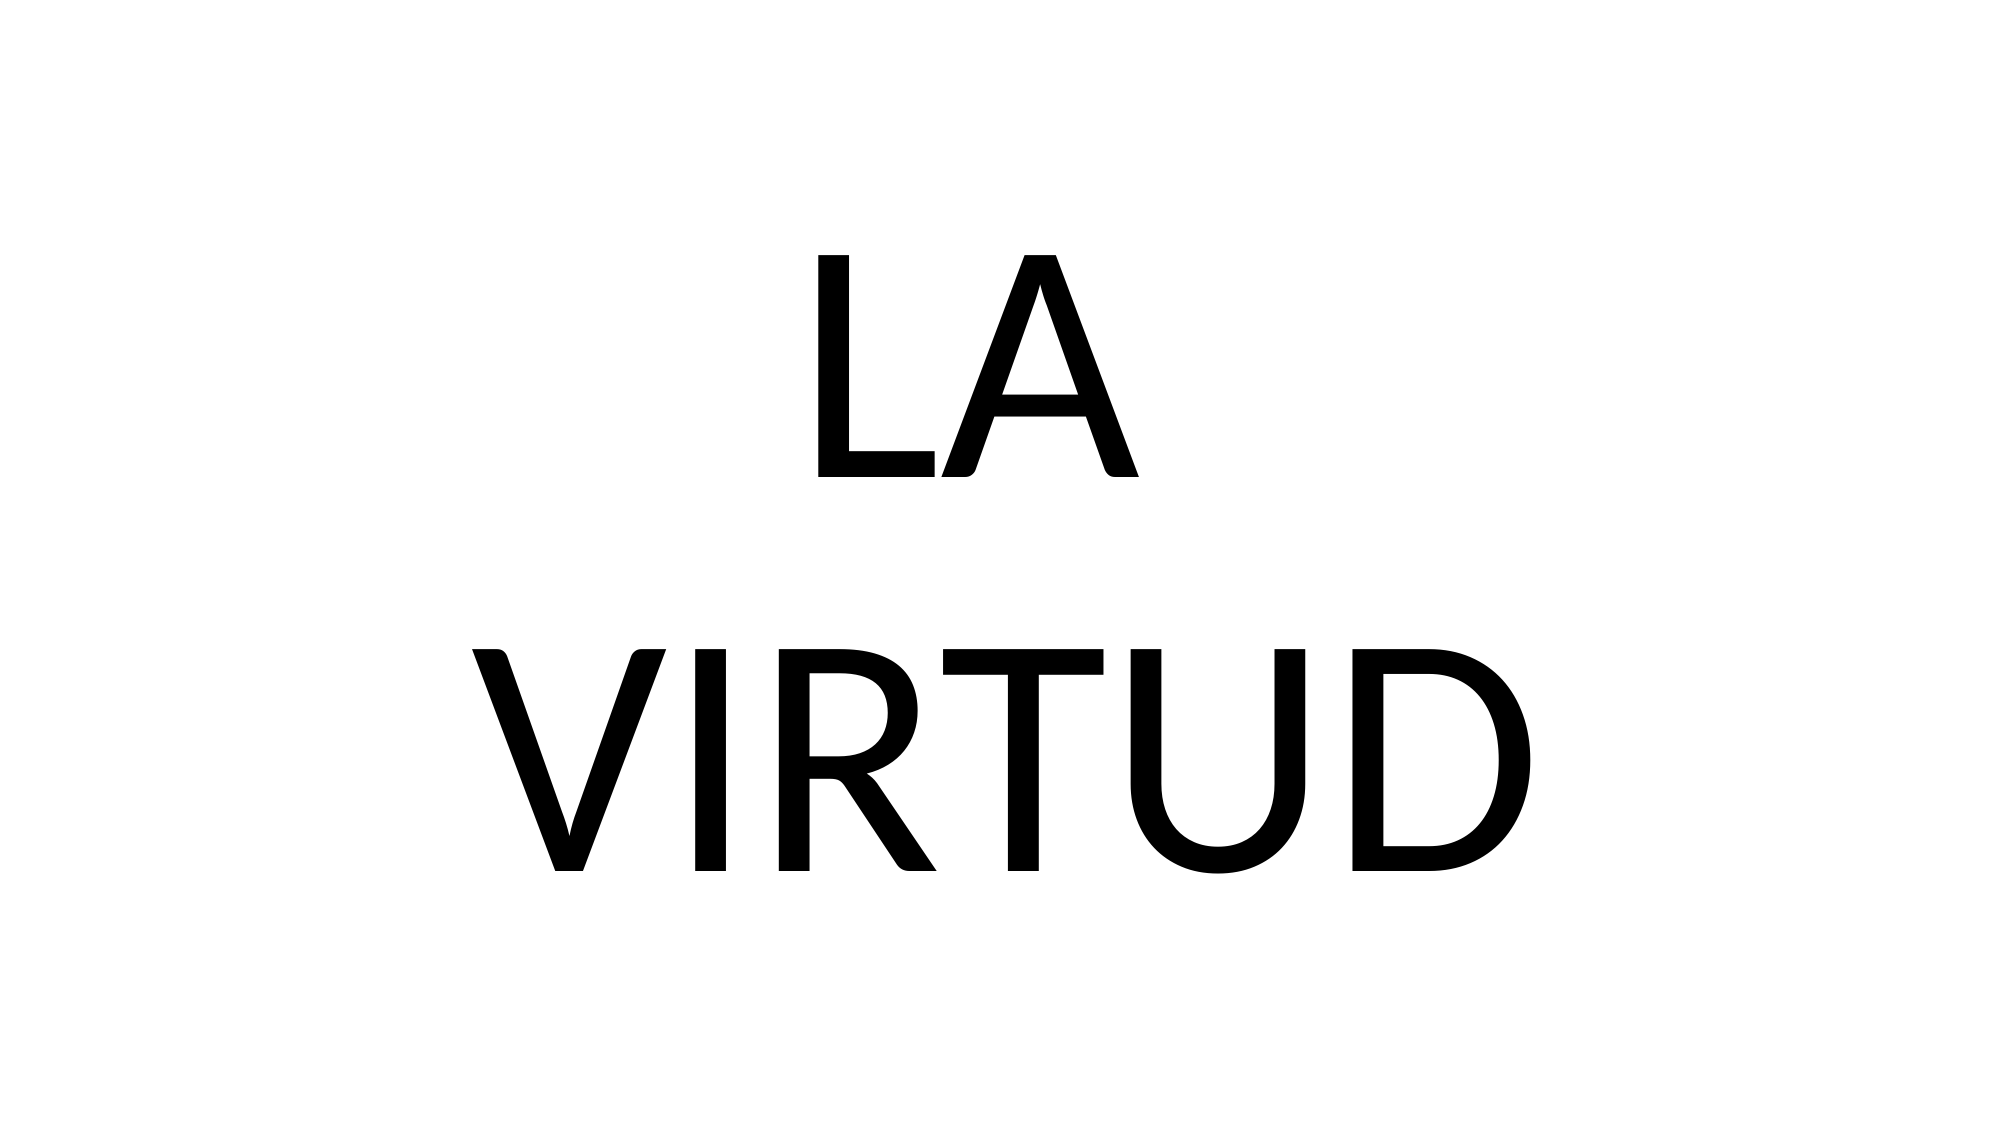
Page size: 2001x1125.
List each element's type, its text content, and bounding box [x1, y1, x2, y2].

list LA VIRTUD [144, 170, 1870, 885]
